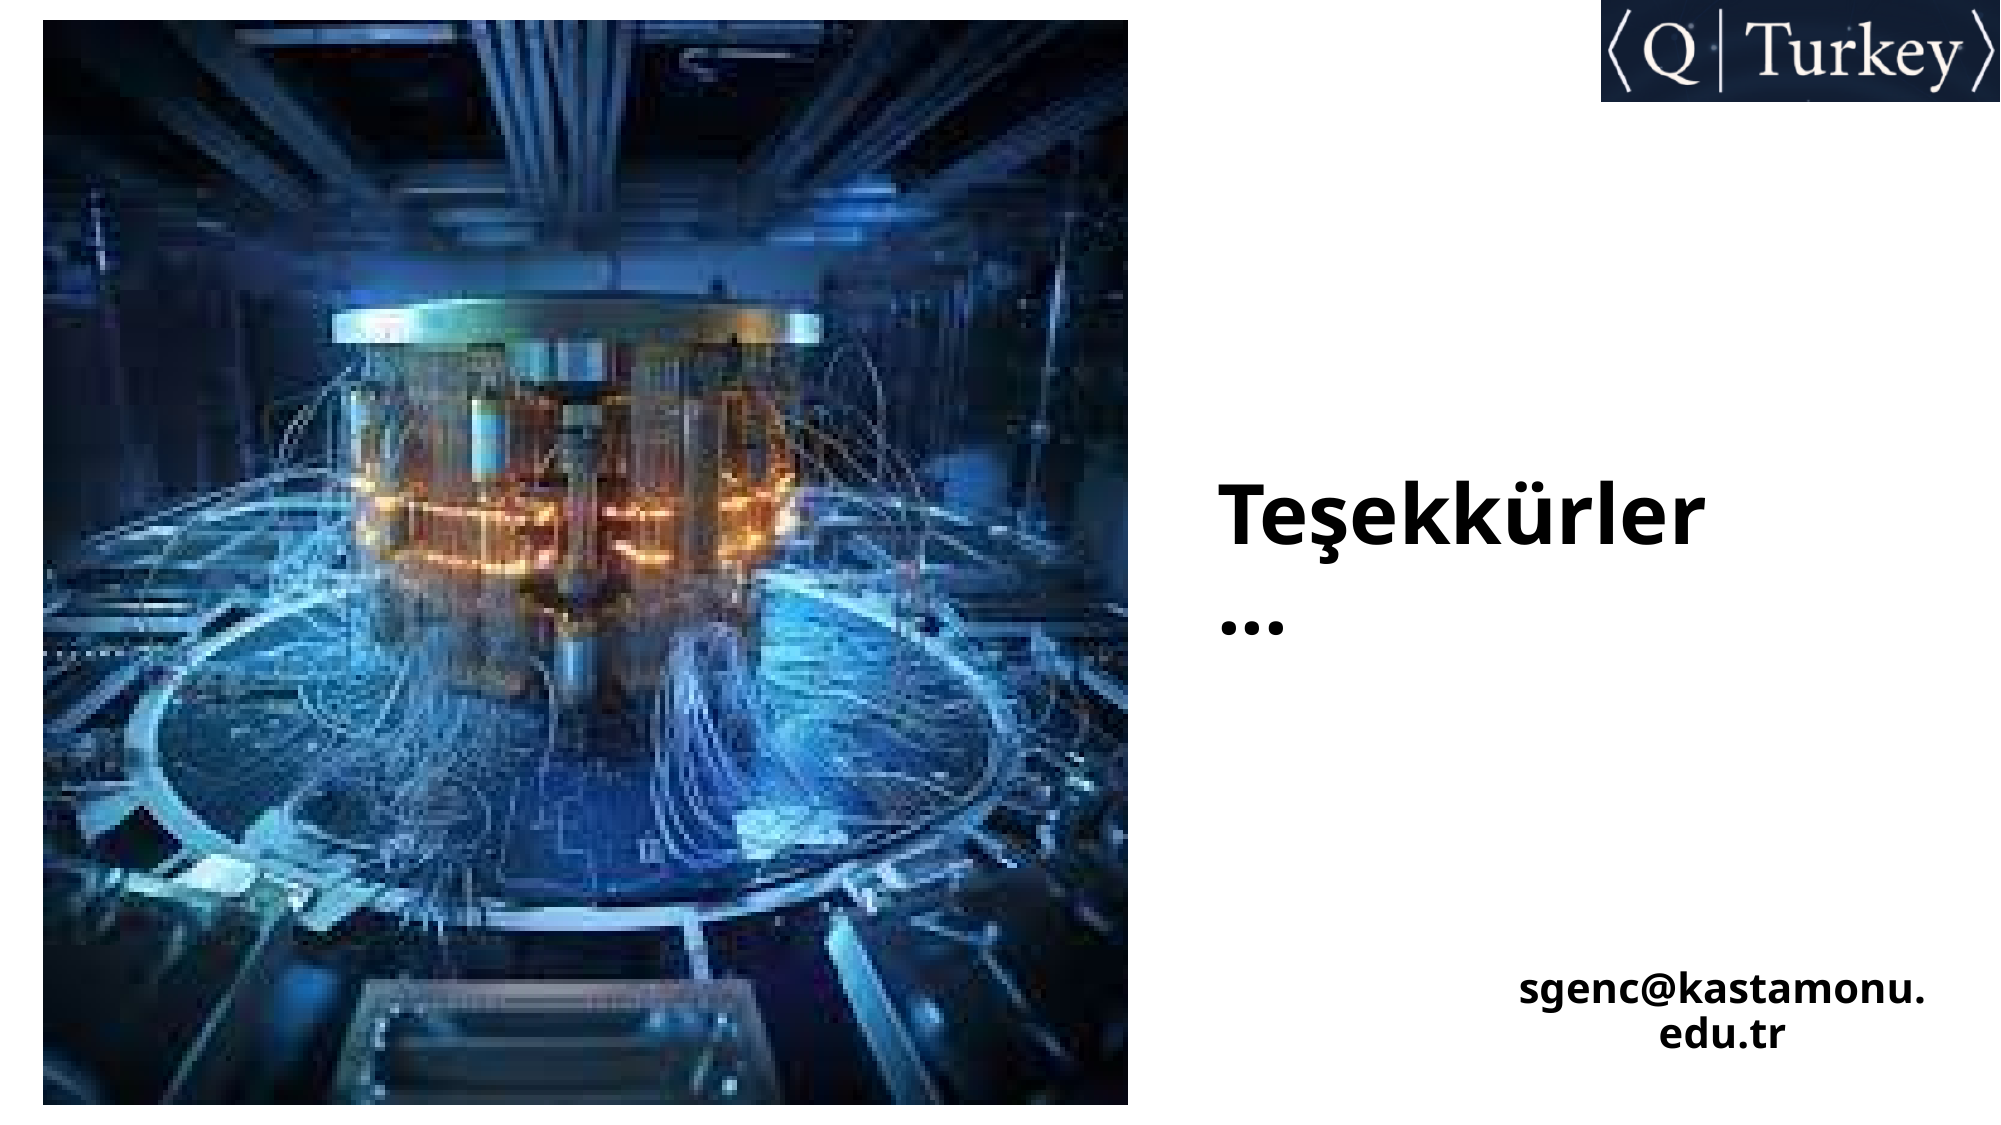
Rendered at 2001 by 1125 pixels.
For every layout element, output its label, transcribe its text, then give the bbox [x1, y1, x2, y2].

picture [1601, 0, 2000, 102]
title Teşekkürler... [1202, 453, 1731, 672]
picture [43, 20, 1128, 1105]
text_box sgenc@kastamonu.edu.tr [1495, 960, 1949, 1066]
